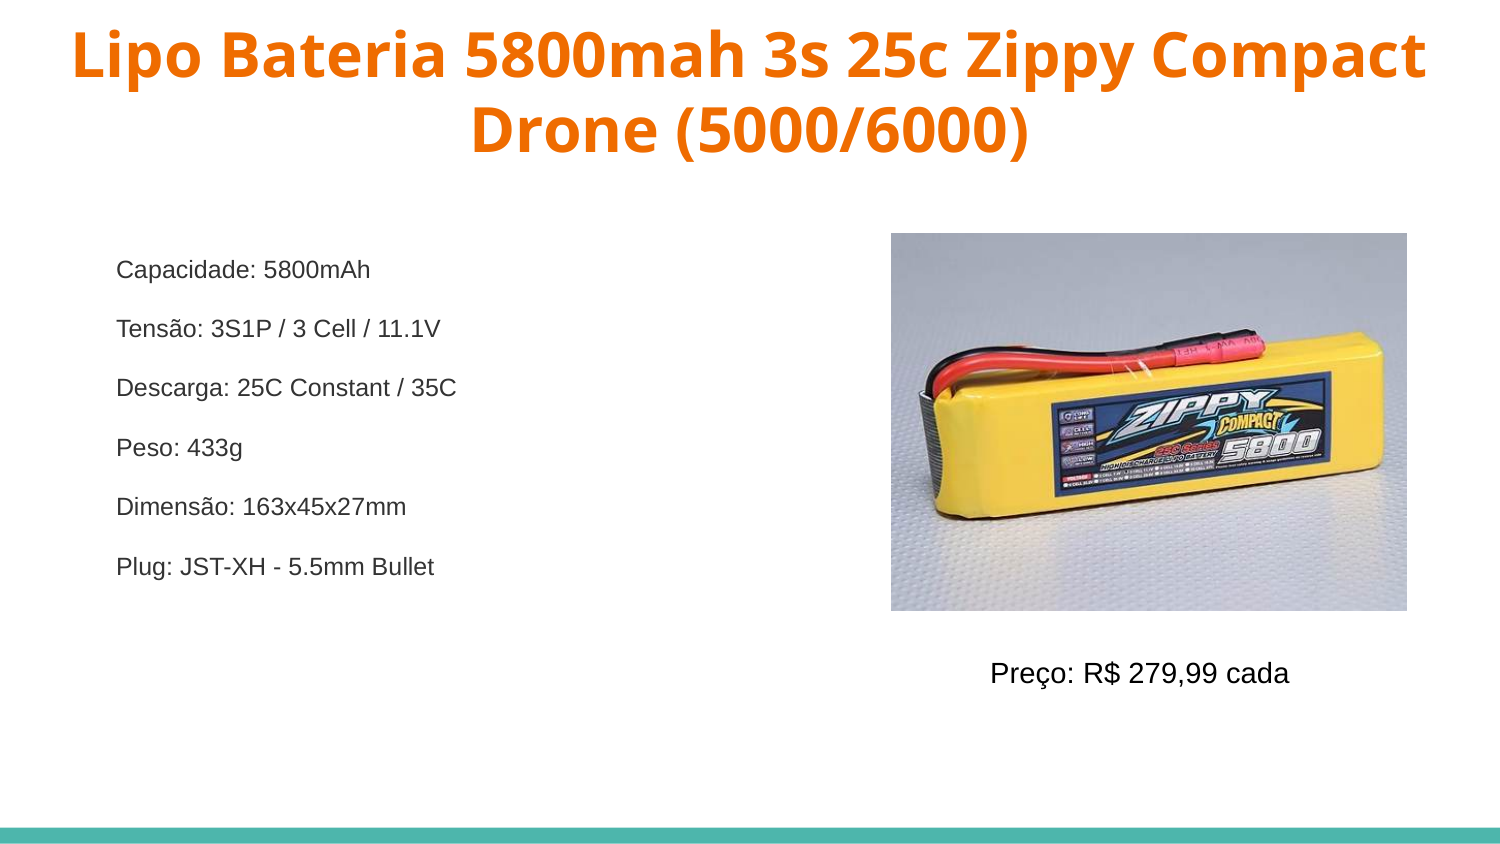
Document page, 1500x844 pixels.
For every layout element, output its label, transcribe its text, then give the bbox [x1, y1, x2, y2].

list Capacidade: 5800mAh Tensão: 3S1P / 3 Cell / 11.1V Descarga: 25C Constant / 35C Peso: 433g Dimensão: 163x45x27mm Plug: JST-XH - 5.5mm Bullet [78, 233, 726, 645]
title Lipo Bateria 5800mah 3s 25c Zippy Compact Drone (5000/6000) [0, 0, 1500, 116]
text_box Preço: R$ 279,99 cada [909, 639, 1371, 709]
picture [891, 233, 1407, 611]
